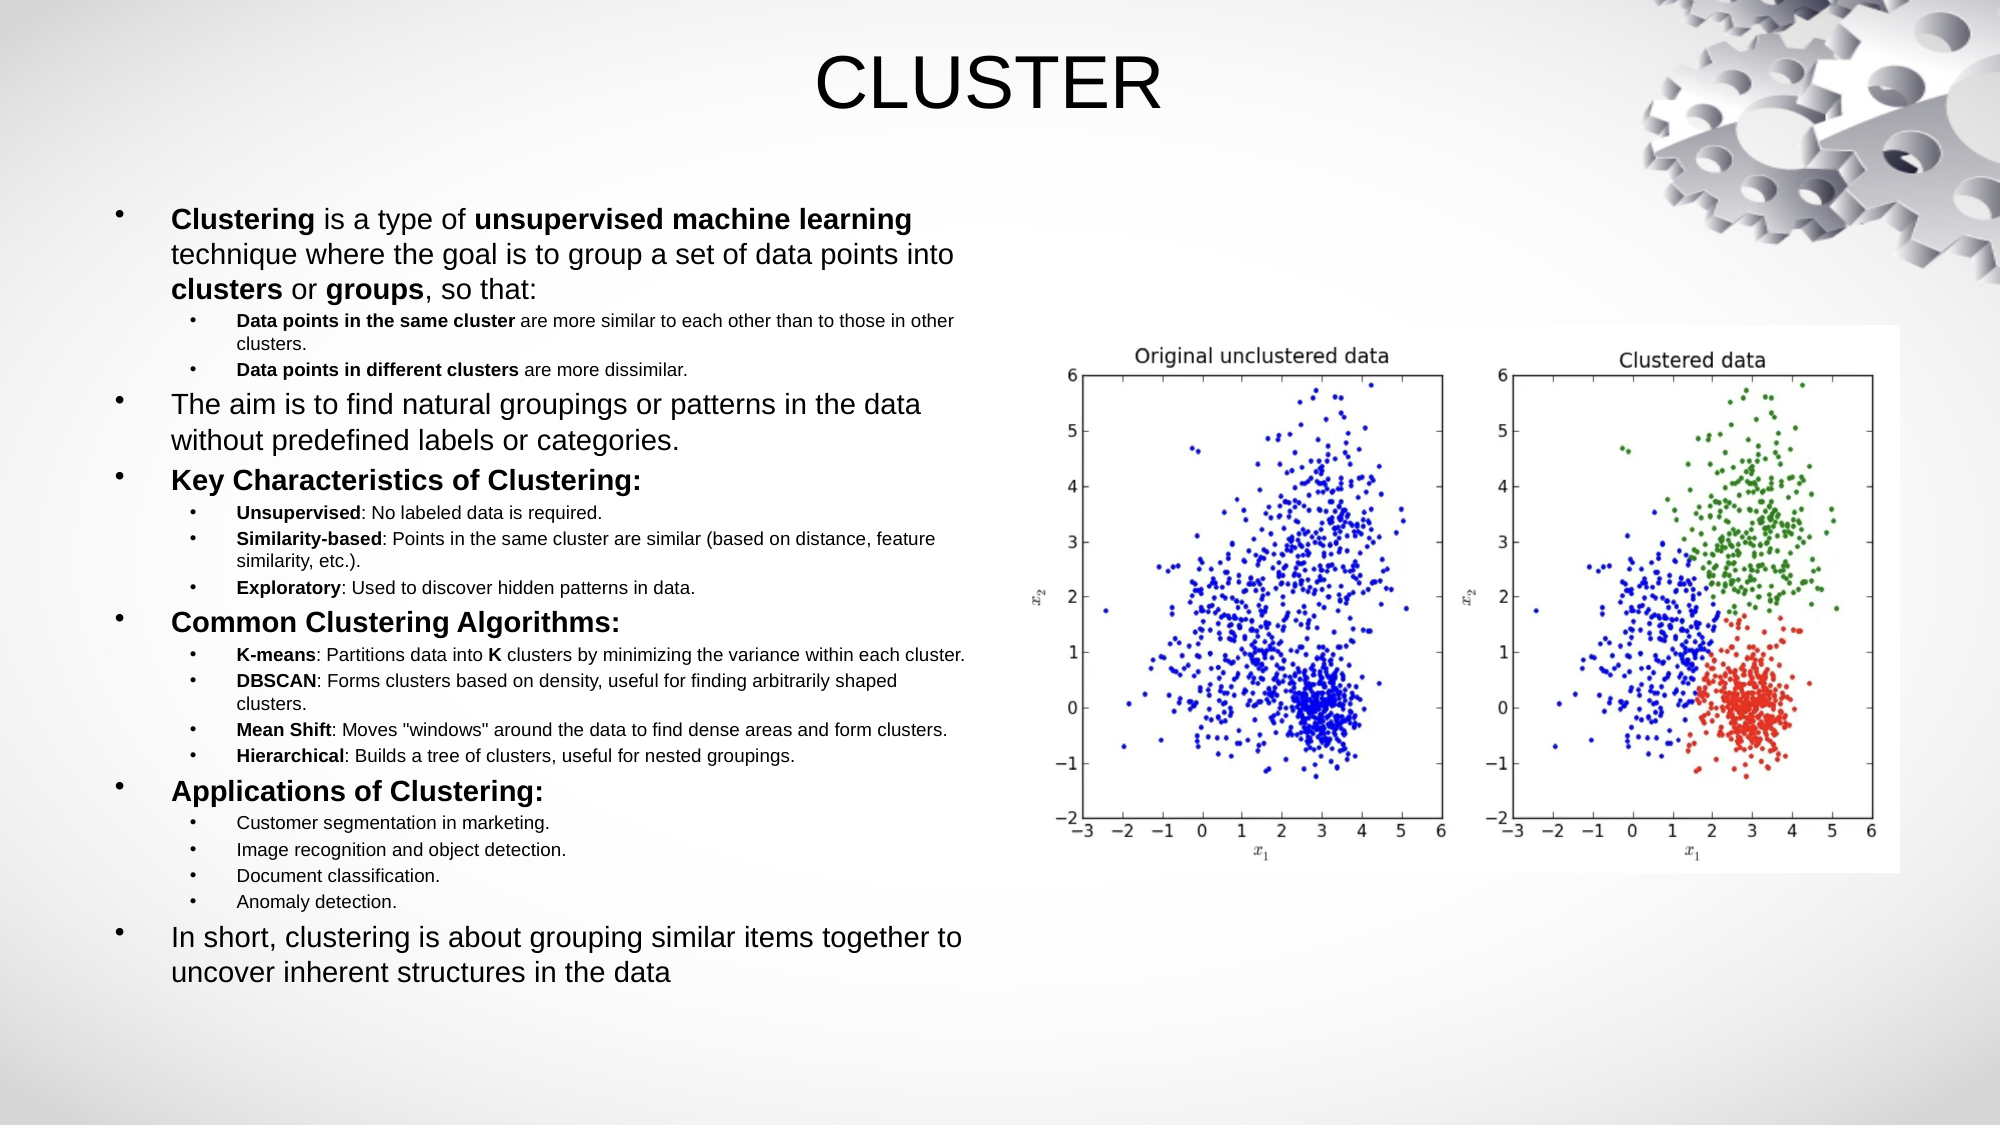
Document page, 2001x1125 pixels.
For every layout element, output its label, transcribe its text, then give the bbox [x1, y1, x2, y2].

picture [0, 0, 2000, 1125]
list Clustering is a type of unsupervised machine learning technique where the goal is to group a set of data points into clusters or groups, so that: Data points in the same cluster are more similar to each other than to those in other clusters. Data points in different clusters are more dissimilar. The aim is to find natural groupings or patterns in the data without predefined labels or categories. Key Characteristics of Clustering: Unsupervised: No labeled data is required. Similarity-based: Points in the same cluster are similar (based on distance, feature similarity, etc.). Exploratory: Used to discover hidden patterns in data. Common Clustering Algorithms: K-means: Partitions data into K clusters by minimizing the variance within each cluster. DBSCAN: Forms clusters based on density, useful for finding arbitrarily shaped clusters. Mean Shift: Moves "windows" around the data to find dense areas and form clusters. Hierarchical: Builds a tree of clusters, useful for nested groupings. Applications of Clustering: Customer segmentation in marketing. Image recognition and object detection. Document classification. Anomaly detection. In short, clustering is about grouping similar items together to uncover inherent structures in the data [99, 192, 984, 1006]
title CLUSTER [99, 30, 1901, 127]
